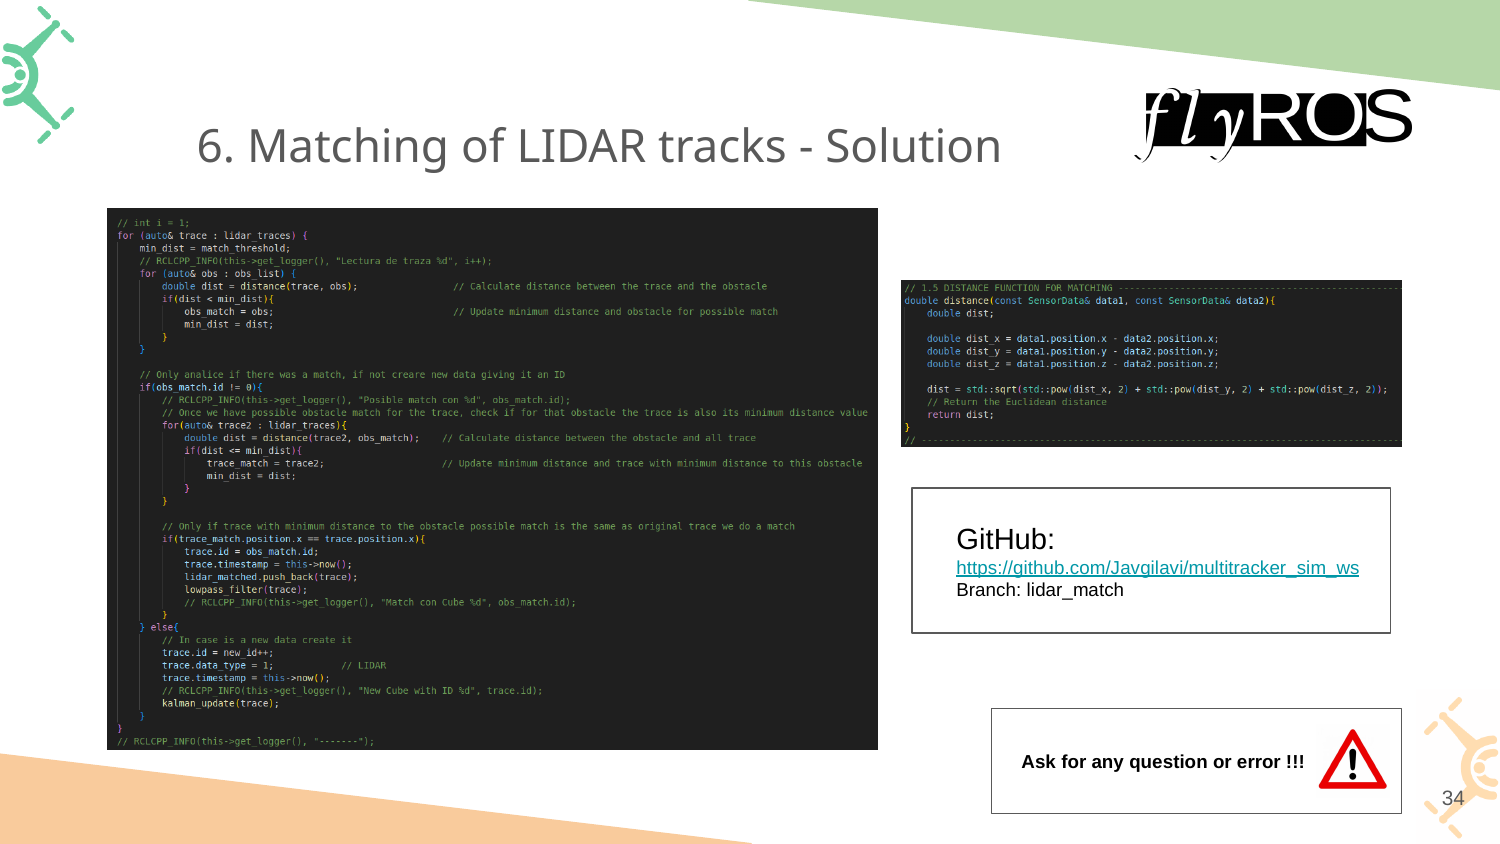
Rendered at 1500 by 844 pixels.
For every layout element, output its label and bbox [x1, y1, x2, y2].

text_box [0, 0, 1500, 844]
text_box [991, 708, 1402, 814]
picture [1134, 88, 1412, 163]
picture [900, 280, 1402, 448]
picture [106, 208, 878, 751]
